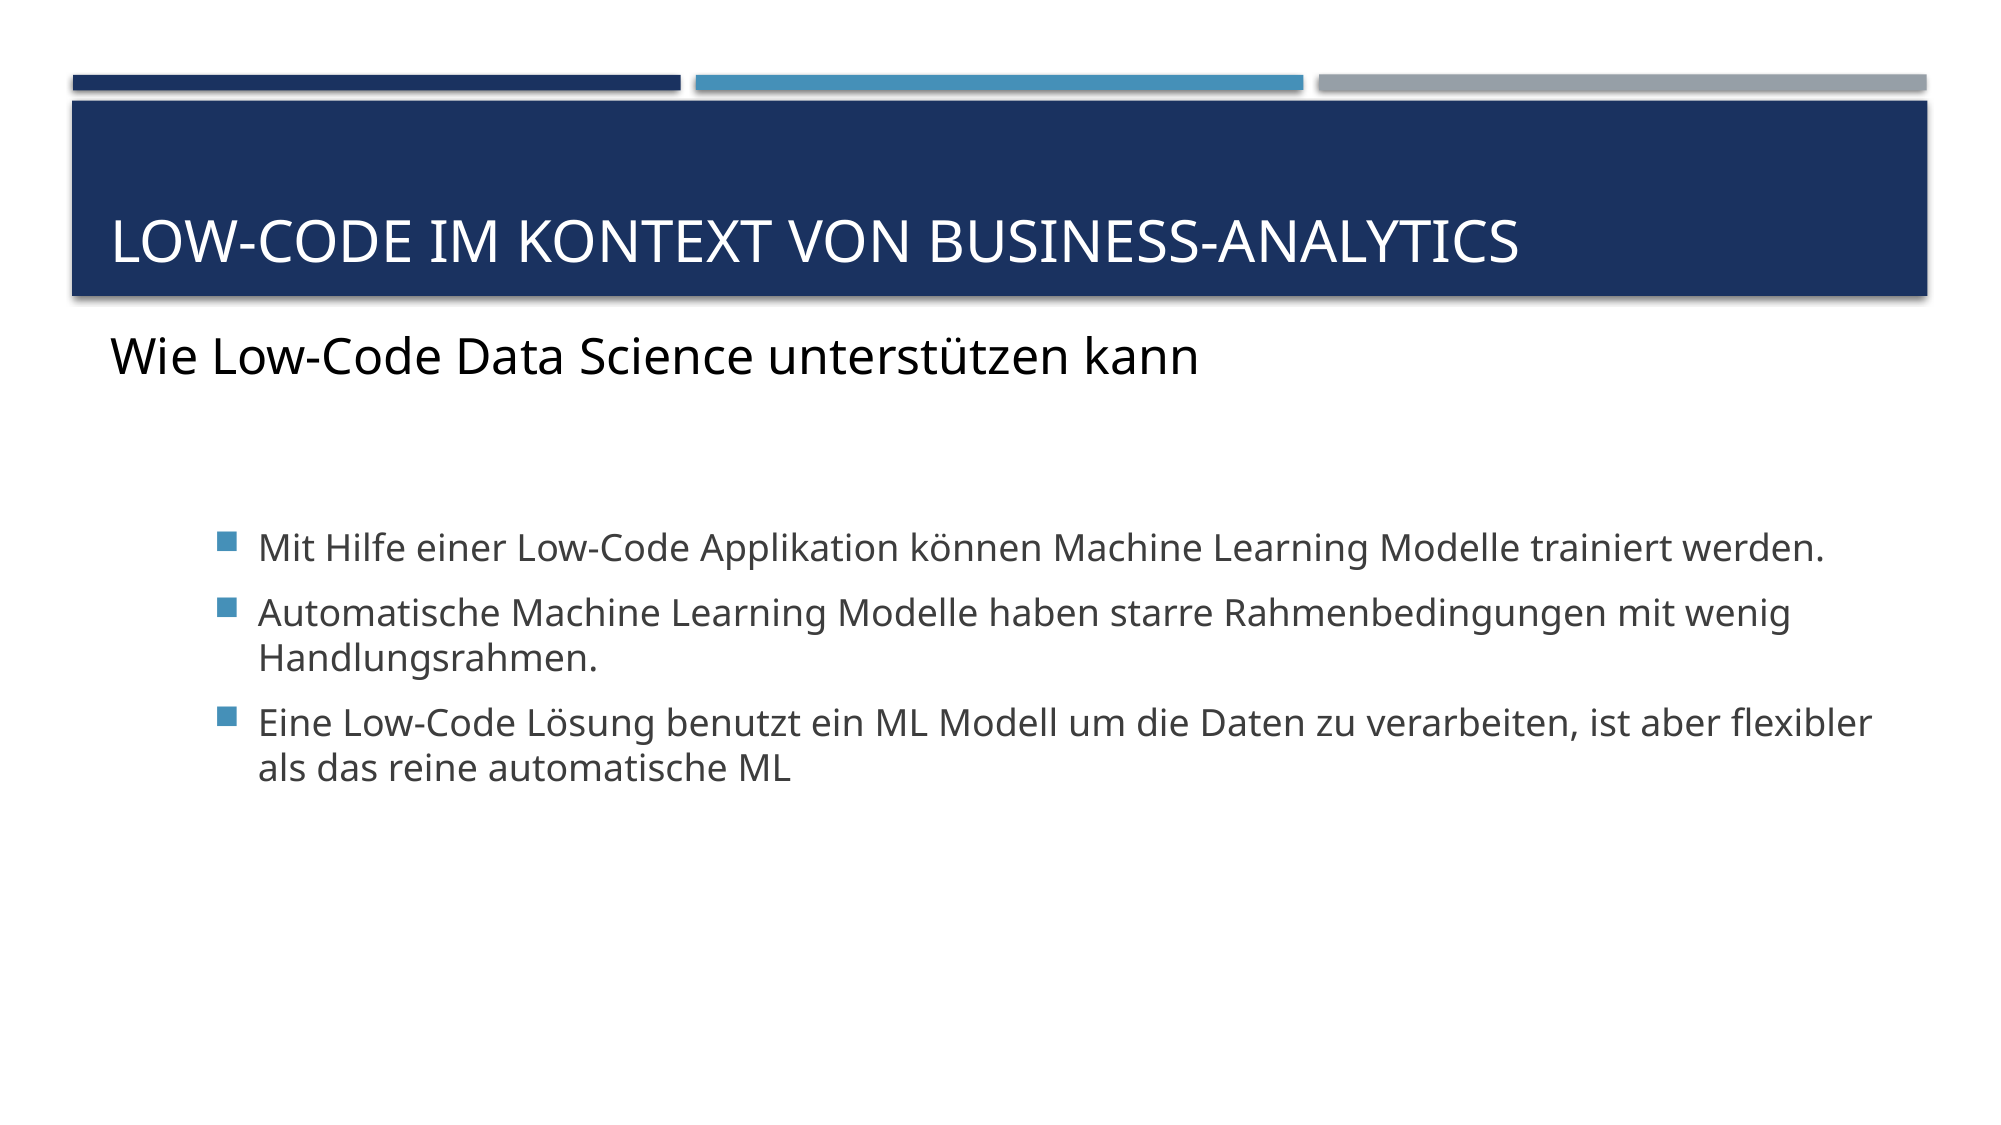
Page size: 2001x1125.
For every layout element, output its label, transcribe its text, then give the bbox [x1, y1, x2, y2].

text_box Wie Low-Code Data Science unterstützen kann [95, 317, 1233, 393]
title Low-code im Kontext von Business-analytics [95, 115, 1905, 282]
list Mit Hilfe einer Low-Code Applikation können Machine Learning Modelle trainiert werden. Automatische Machine Learning Modelle haben starre Rahmenbedingungen mit wenig Handlungsrahmen. Eine Low-Code Lösung benutzt ein ML Modell um die Daten zu verarbeiten, ist aber flexibler als das reine automatische ML [95, 414, 1905, 962]
